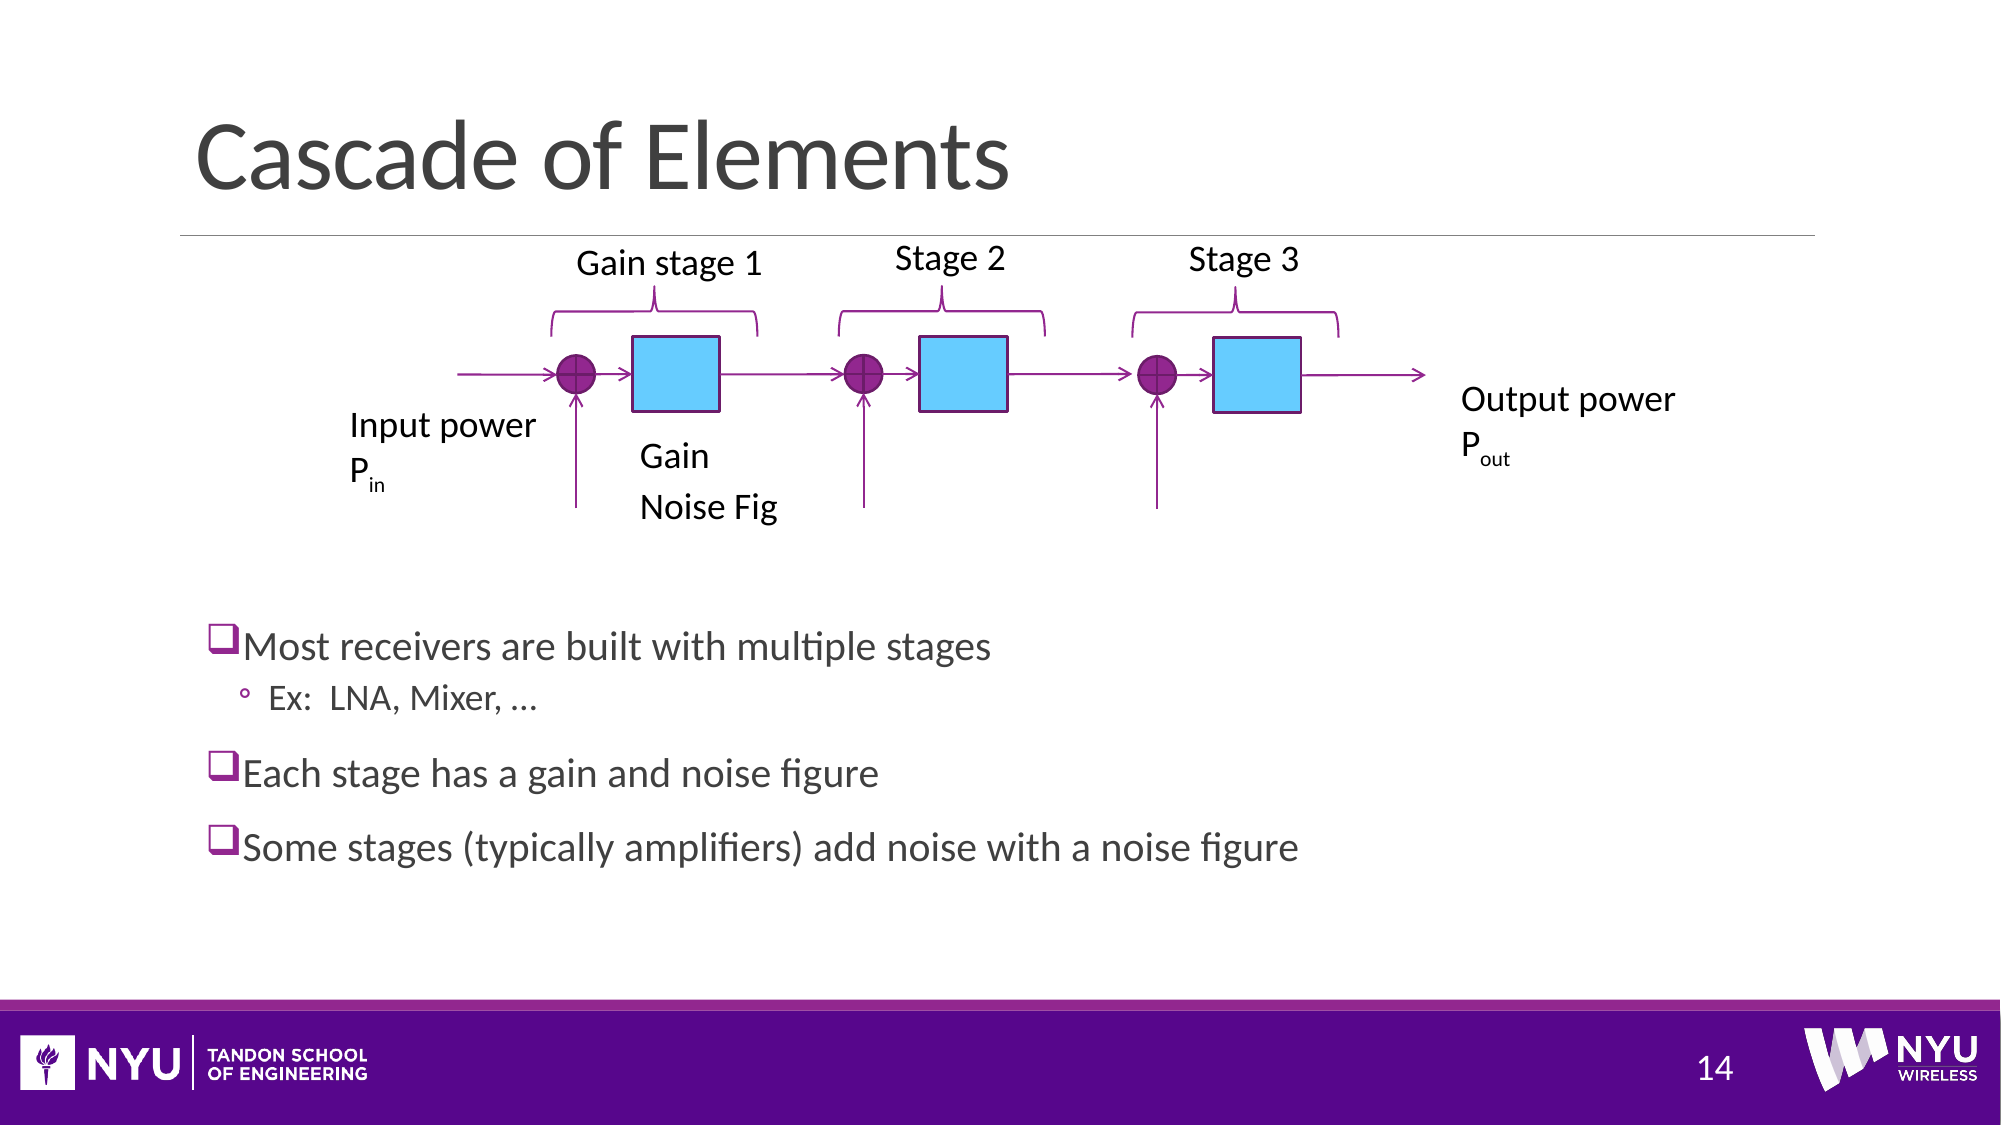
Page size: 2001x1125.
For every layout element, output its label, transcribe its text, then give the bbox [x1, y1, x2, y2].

text_box Stage 3 [1174, 226, 1315, 287]
text_box Gain stage 1 [561, 230, 778, 291]
text_box [844, 353, 884, 394]
slide_number 14 [1533, 1035, 1749, 1096]
text_box [1137, 354, 1177, 396]
list Most receivers are built with multiple stages Ex: LNA, Mixer, … Each stage has a gain and noise figure Some stages (typically amplifiers) add noise with a noise figure [205, 616, 1597, 1018]
text_box Input power Pin [334, 393, 553, 504]
text_box [631, 337, 721, 413]
text_box [1131, 287, 1340, 338]
text_box [837, 286, 1046, 337]
text_box [550, 291, 759, 337]
text_box [918, 337, 1009, 413]
text_box Output power Pout [1446, 366, 1692, 478]
text_box Stage 2 [880, 225, 1021, 286]
text_box [1212, 338, 1302, 414]
text_box [556, 354, 596, 395]
title Cascade of Elements [180, 47, 1830, 218]
